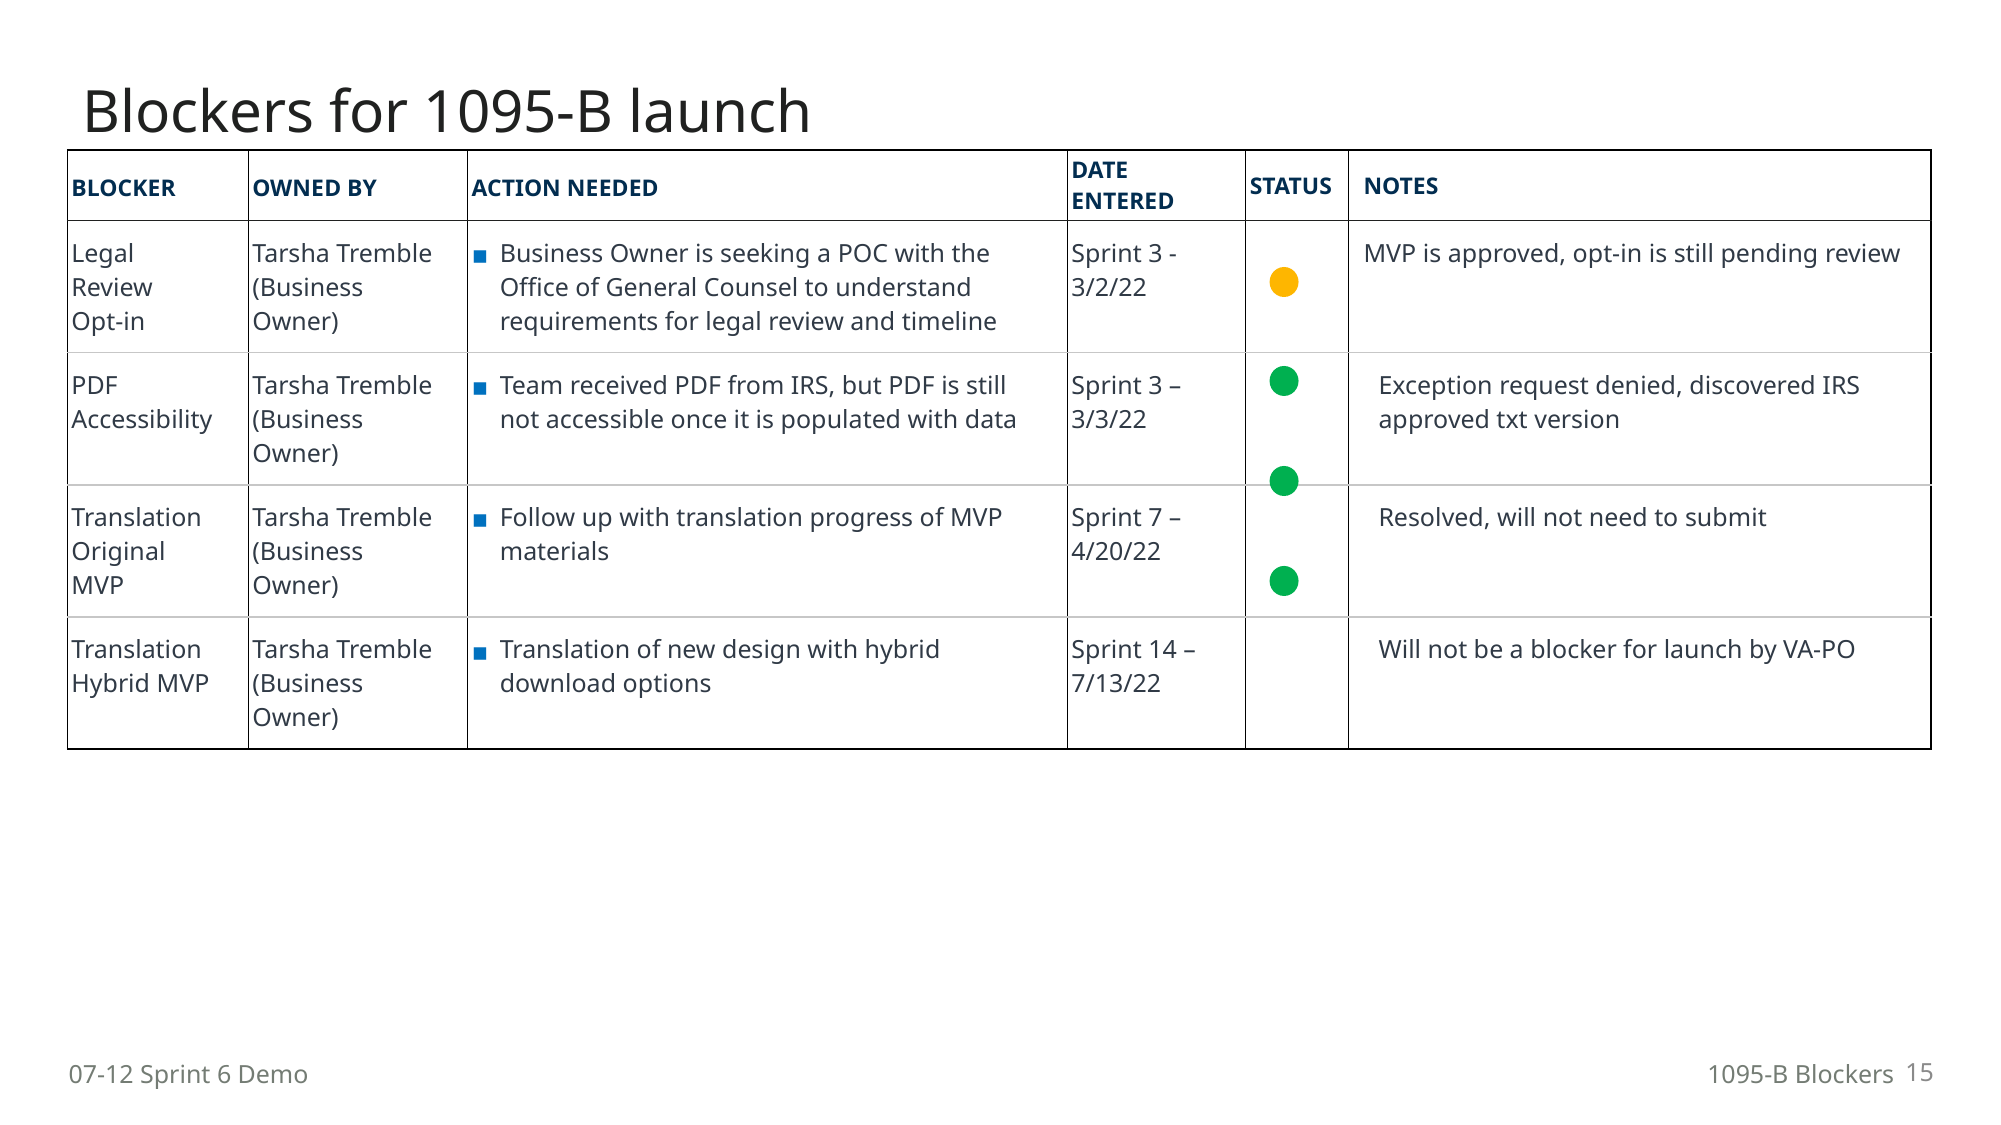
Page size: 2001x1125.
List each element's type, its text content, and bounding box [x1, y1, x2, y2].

table_cell Resolved, will not need to submit [1349, 486, 1930, 616]
table_cell Translation Original MVP [68, 486, 248, 616]
table_header DATE ENTERED [1068, 151, 1245, 220]
table_cell Tarsha Tremble (Business Owner) [249, 353, 467, 484]
table_cell Sprint 7 – 4/20/22 [1068, 486, 1245, 616]
table_cell Sprint 3 - 3/2/22 [1068, 221, 1245, 352]
text_box 1095-B Blockers [1663, 1051, 1910, 1097]
table_header ACTION NEEDED [468, 151, 1067, 220]
table_cell [1246, 486, 1348, 616]
table_cell Sprint 3 – 3/3/22 [1068, 353, 1245, 484]
table_cell Tarsha Tremble (Business Owner) [249, 221, 467, 352]
table_cell Translation Hybrid MVP [68, 618, 248, 748]
text_box [1269, 266, 1299, 297]
table_cell Translation of new design with hybrid download options [468, 618, 1067, 748]
table_header BLOCKER [68, 151, 248, 220]
table_cell MVP is approved, opt-in is still pending review [1349, 221, 1930, 352]
text_box [1269, 465, 1299, 497]
table_cell PDF Accessibility [68, 353, 248, 484]
table_cell Business Owner is seeking a POC with the Office of General Counsel to understand requirements for legal review and timeline [468, 221, 1067, 352]
slide_number 15 [1882, 1043, 1949, 1104]
table_cell Sprint 14 – 7/13/22 [1068, 618, 1245, 748]
table_cell Exception request denied, discovered IRS approved txt version [1349, 353, 1930, 484]
table_cell Tarsha Tremble (Business Owner) [249, 486, 467, 616]
text_box [1269, 565, 1299, 596]
table_header NOTES [1349, 151, 1930, 220]
table_cell [1246, 353, 1348, 484]
text_box 07-12 Sprint 6 Demo [68, 1051, 516, 1097]
table_cell Follow up with translation progress of MVP materials [468, 486, 1067, 616]
table_header STATUS [1246, 151, 1348, 220]
table_cell Will not be a blocker for launch by VA-PO [1349, 618, 1930, 748]
table_cell Legal Review Opt-in [68, 221, 248, 352]
table_header OWNED BY [249, 151, 467, 220]
text_box [1269, 365, 1299, 396]
table_cell Team received PDF from IRS, but PDF is still not accessible once it is populated with data [468, 353, 1067, 484]
table_cell Tarsha Tremble (Business Owner) [249, 618, 467, 748]
title Blockers for 1095-B launch [67, 75, 1390, 149]
table_cell [1246, 221, 1348, 352]
table_cell [1246, 618, 1348, 748]
